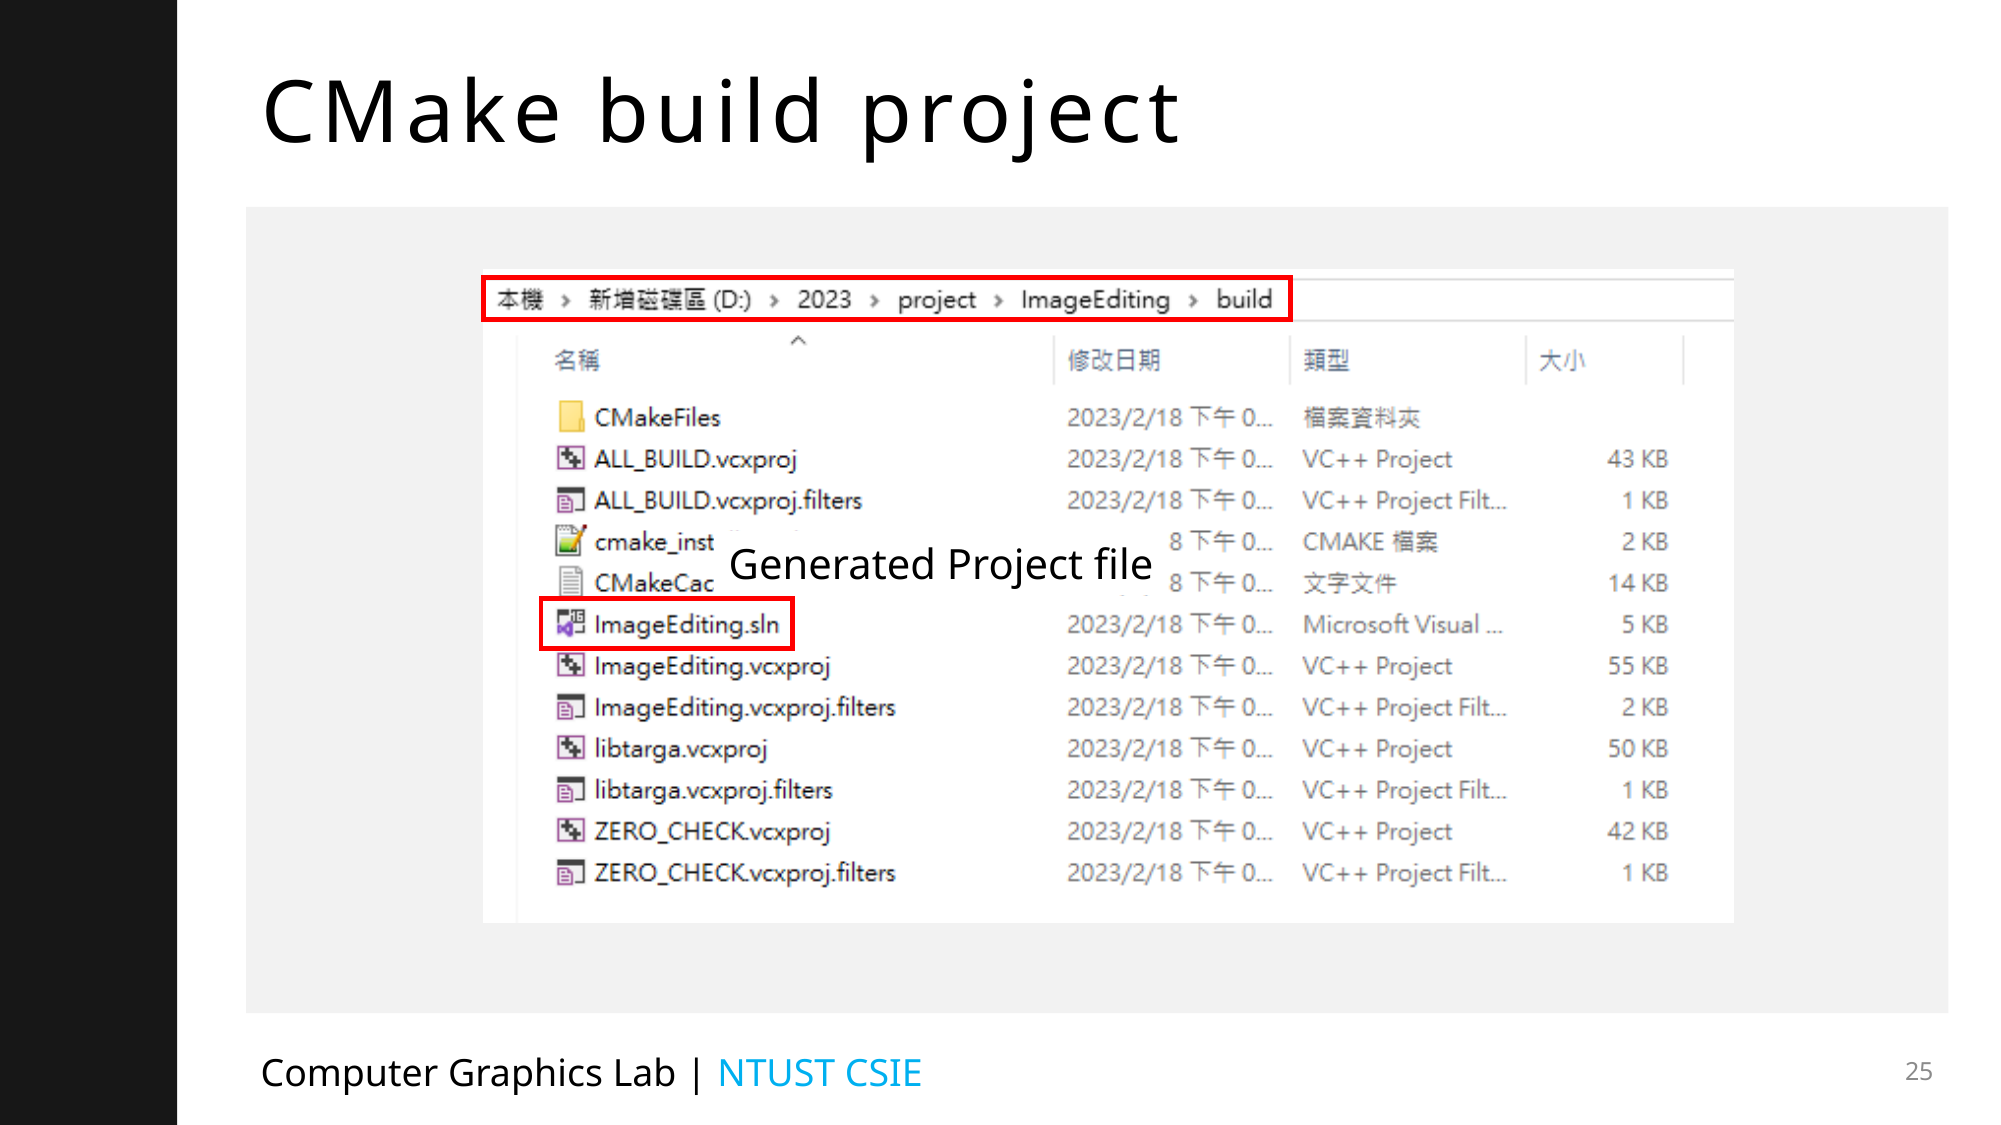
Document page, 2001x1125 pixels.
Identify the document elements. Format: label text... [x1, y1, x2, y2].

picture [483, 269, 1734, 923]
title CMake build project [246, 59, 1949, 169]
